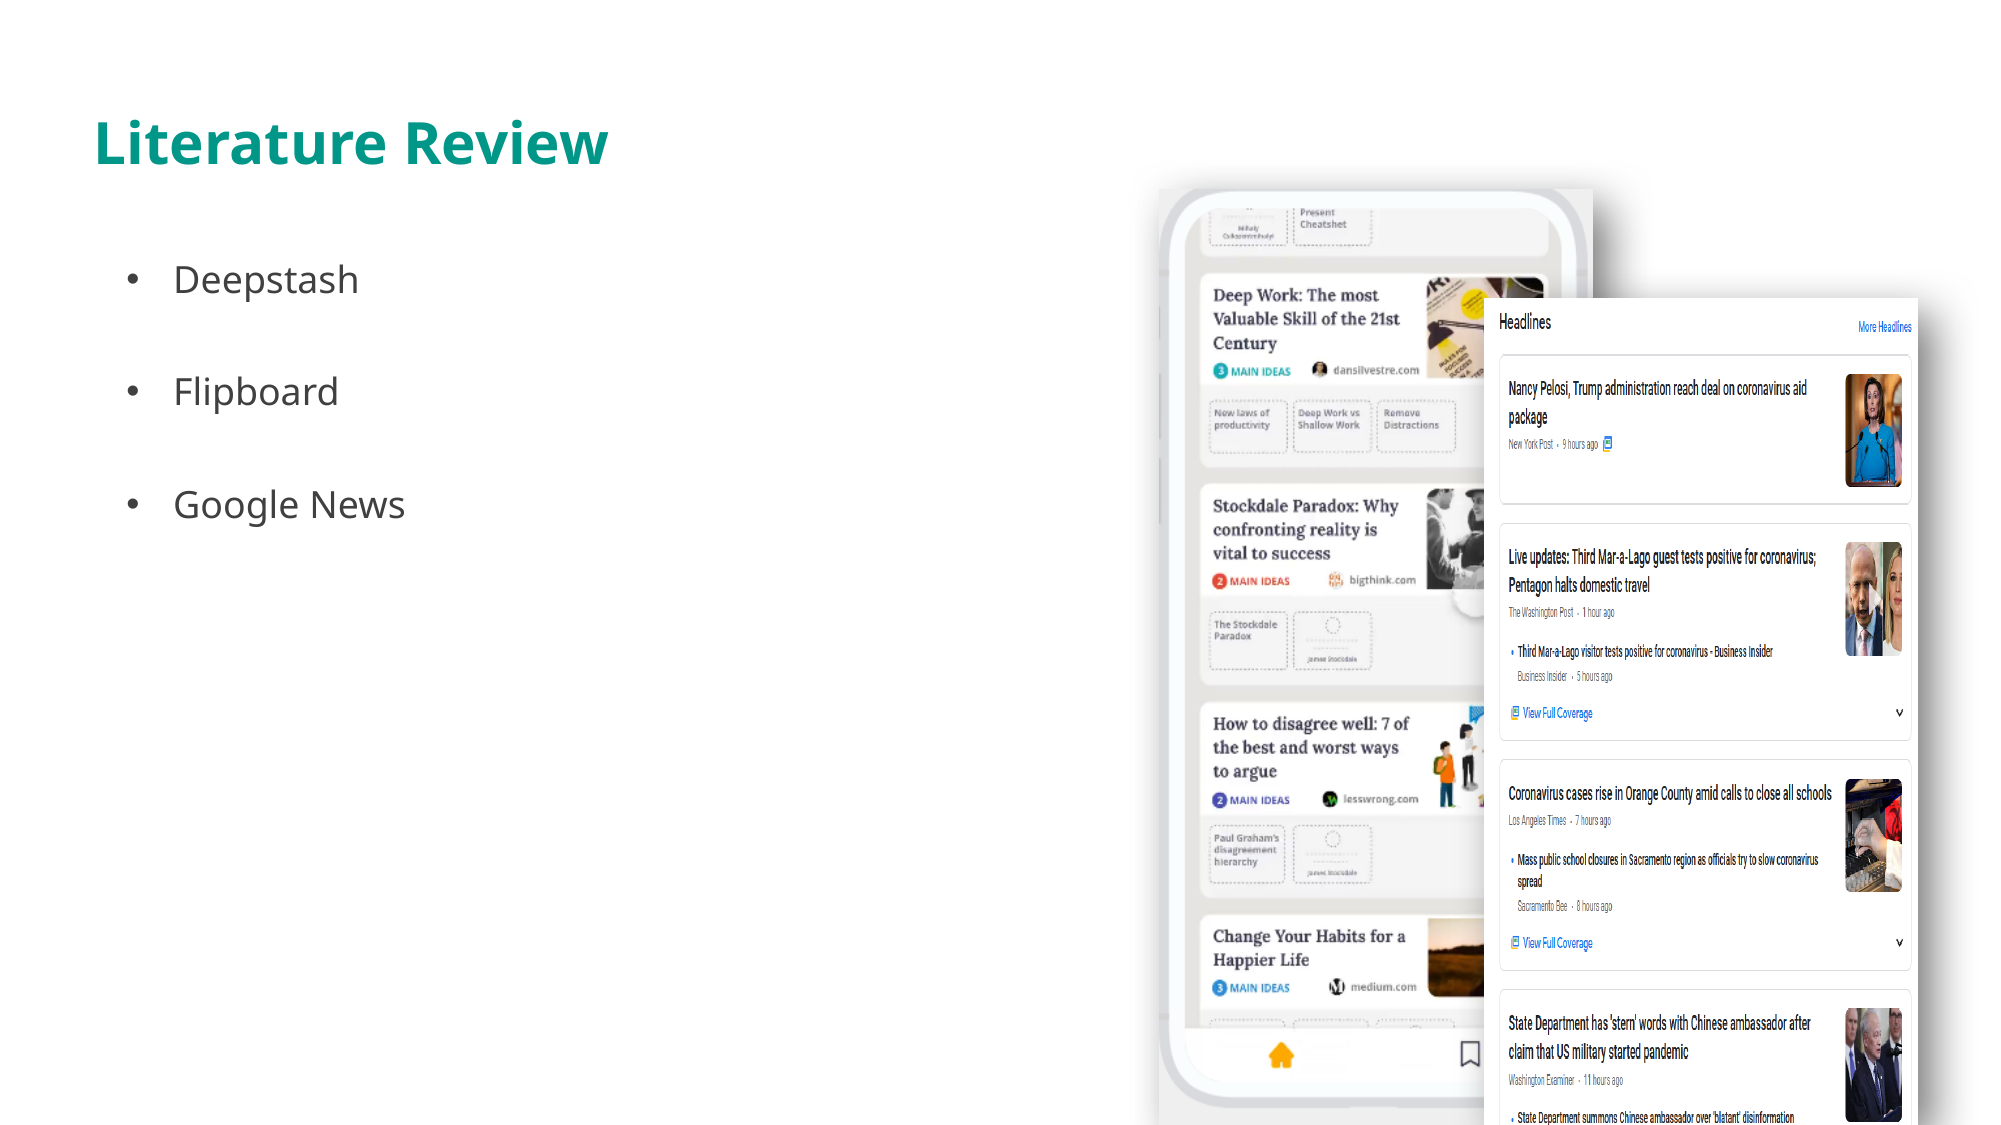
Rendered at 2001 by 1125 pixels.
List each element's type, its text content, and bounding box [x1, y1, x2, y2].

picture [1159, 189, 1918, 1125]
text_box Literature Review [79, 98, 833, 184]
text_box Deepstash Flipboard Google News [111, 180, 988, 533]
